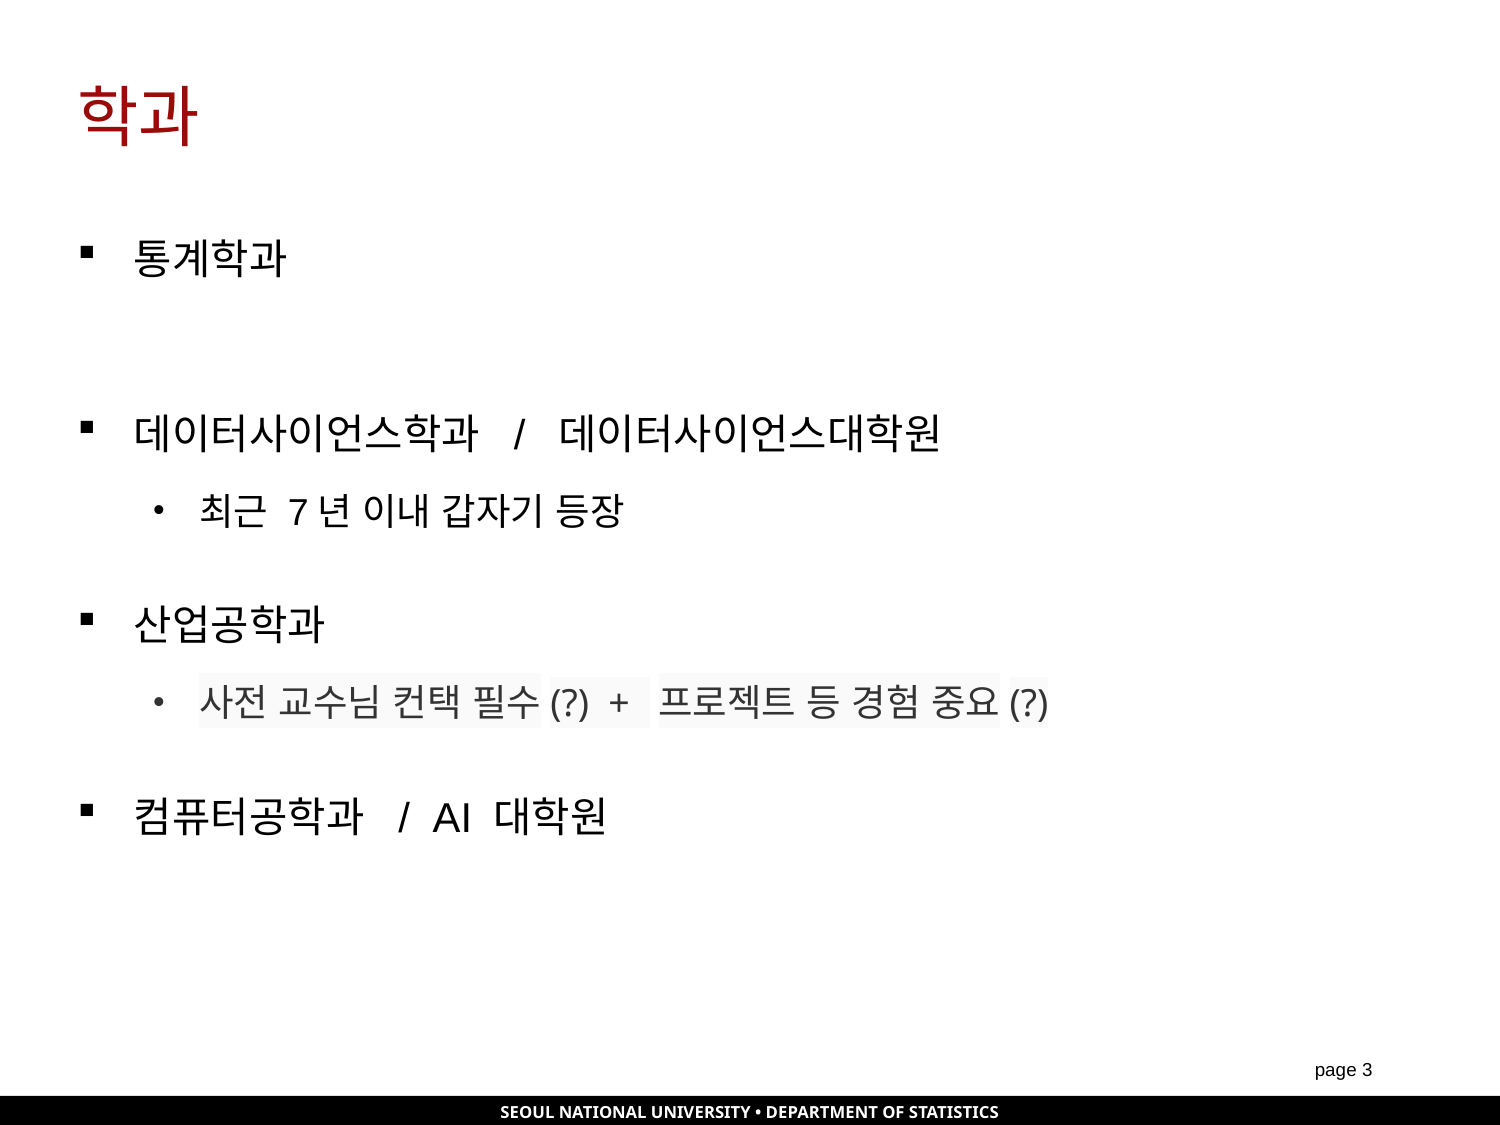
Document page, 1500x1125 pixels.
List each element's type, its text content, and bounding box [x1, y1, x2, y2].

title 학과 [62, 55, 1450, 175]
list 통계학과 데이터사이언스학과 / 데이터사이언스대학원 최근 7년 이내 갑자기 등장 산업공학과 사전 교수님 컨택 필수(?) + 프로젝트 등 경험 중요(?) 컴퓨터공학과 / AI 대학원 [62, 224, 1450, 1000]
slide_number page 2 [1249, 1037, 1388, 1088]
